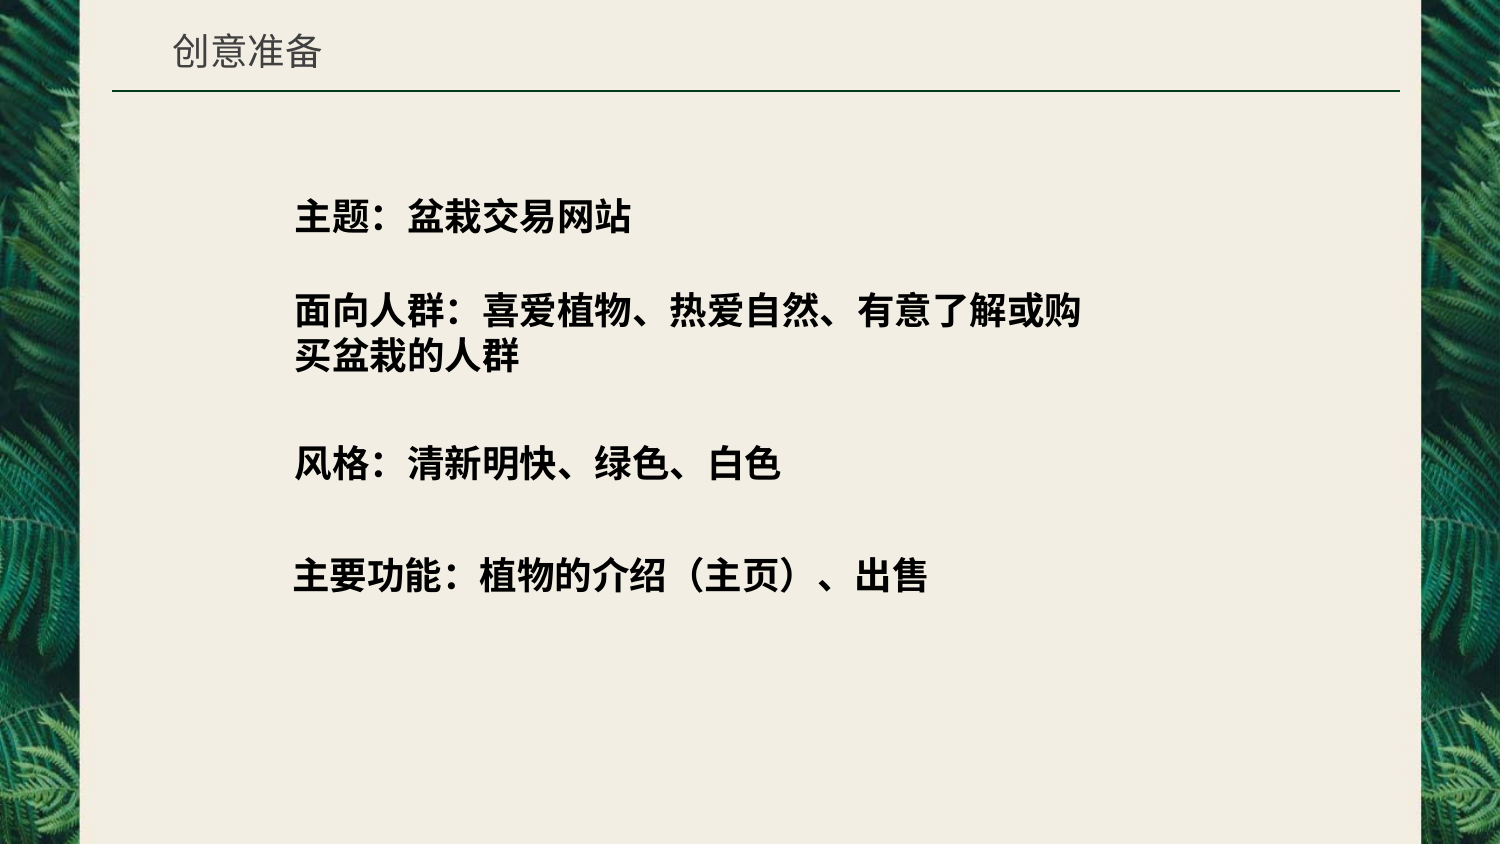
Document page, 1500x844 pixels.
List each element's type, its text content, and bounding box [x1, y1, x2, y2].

picture [0, 0, 1500, 844]
text_box 风格：清新明快、绿色、白色 [280, 432, 892, 493]
text_box 创意准备 [135, 22, 361, 79]
text_box 面向人群：喜爱植物、热爱自然、有意了解或购买盆栽的人群 [280, 280, 1104, 385]
text_box 主要功能：植物的介绍（主页）、出售 [277, 544, 1019, 605]
text_box 主题：盆栽交易网站 [280, 185, 939, 246]
